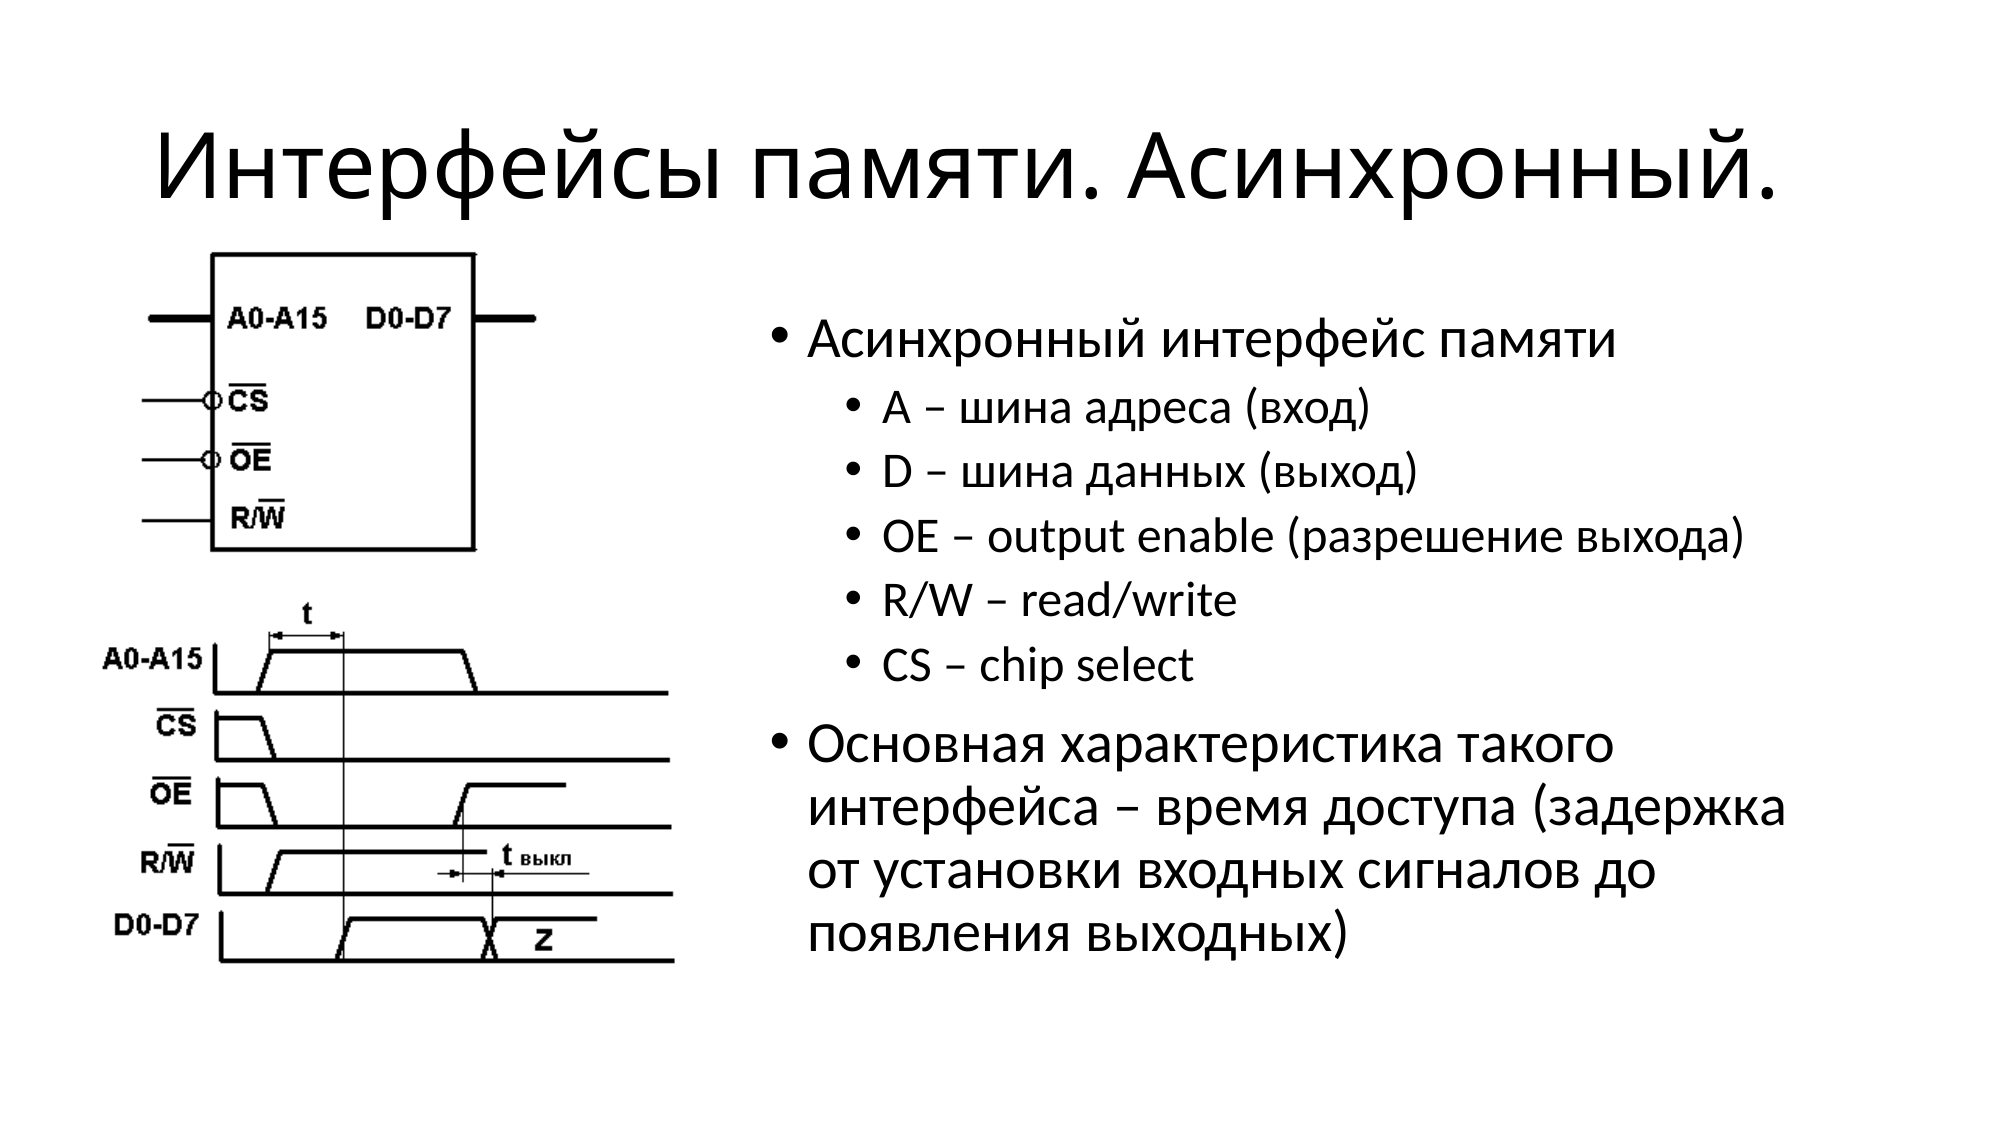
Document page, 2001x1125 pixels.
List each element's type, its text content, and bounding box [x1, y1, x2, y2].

picture [75, 576, 720, 978]
list Асинхронный интерфейс памяти A – шина адреса (вход) D – шина данных (выход) OE – output enable (разрешение выхода) R/W – read/write CS – chip select Основная характеристика такого интерфейса – время доступа (задержка от установки входных сигналов до появления выходных) [754, 299, 1863, 1014]
picture [107, 238, 552, 563]
title Интерфейсы памяти. Асинхронный. [137, 59, 1863, 278]
